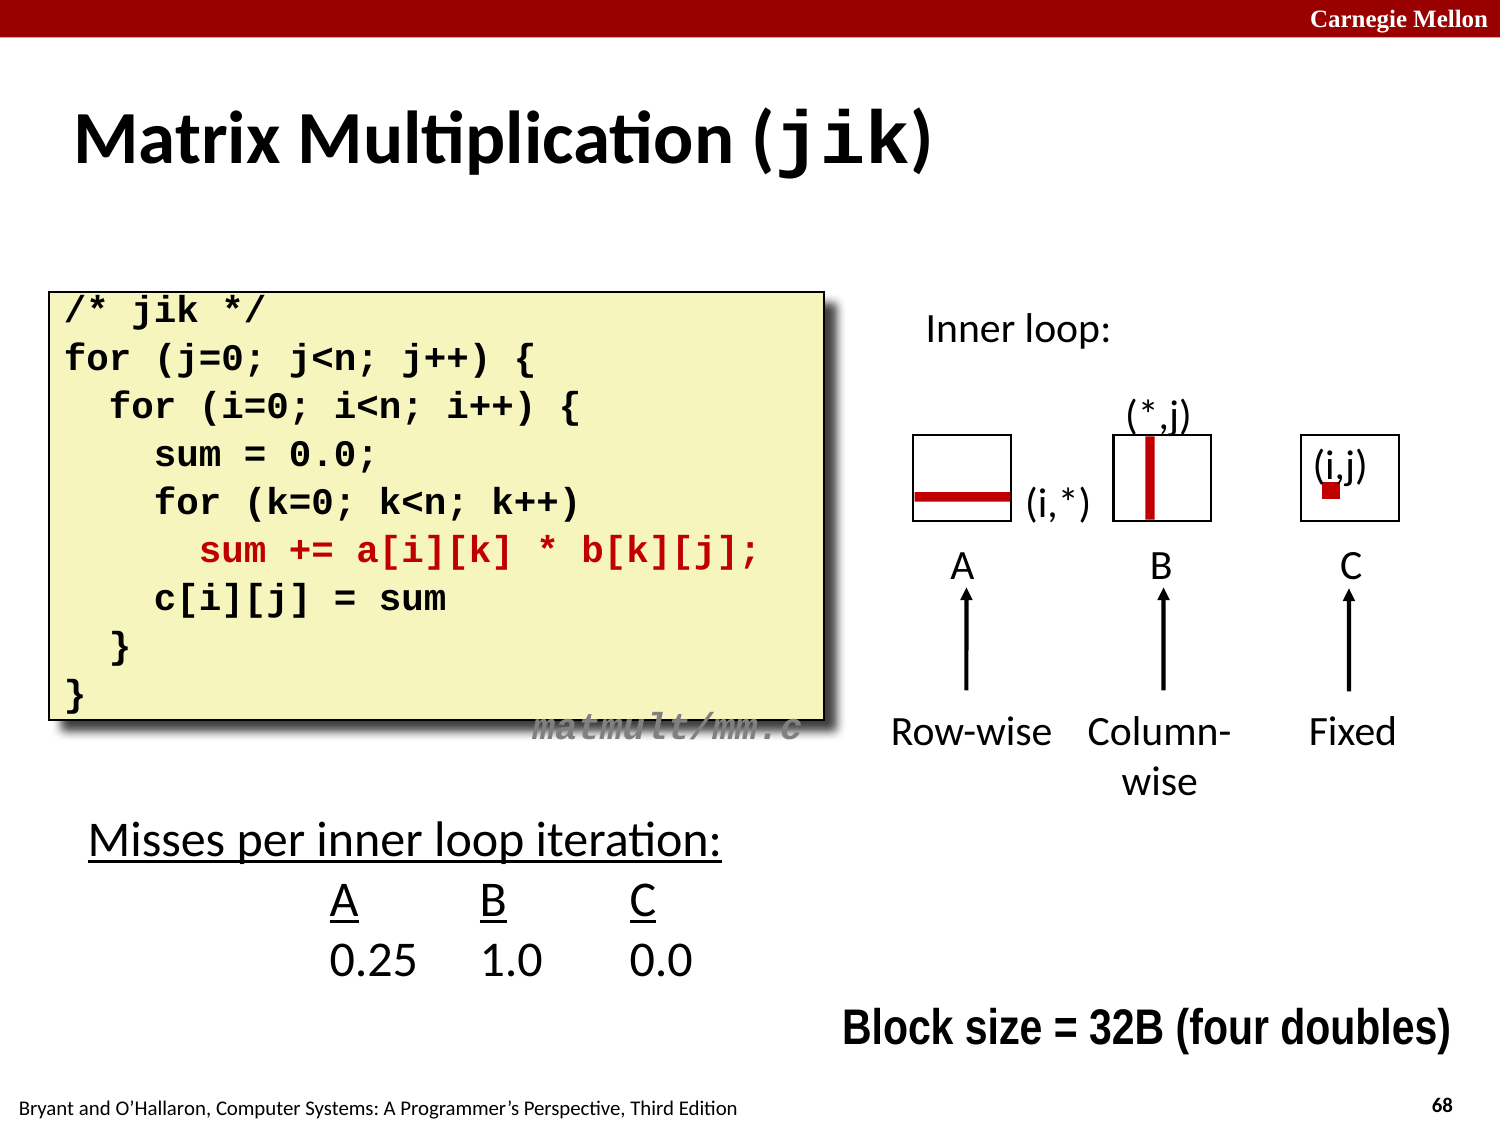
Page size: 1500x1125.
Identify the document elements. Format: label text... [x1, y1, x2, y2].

text_box [1300, 435, 1399, 521]
text_box Row-wise [875, 696, 1068, 761]
text_box Misses per inner loop iteration: A B C 0.25 1.0 0.0 [72, 798, 967, 1000]
text_box B [1135, 530, 1188, 596]
text_box Inner loop: [910, 293, 1127, 358]
text_box [1113, 435, 1212, 521]
text_box [913, 435, 1012, 521]
text_box Block size = 32B (four doubles) [827, 986, 1488, 1062]
text_box (i,j) [1297, 430, 1384, 496]
text_box /* jik */ for (j=0; j<n; j++) { for (i=0; i<n; i++) { sum = 0.0; for (k=0; k<n; k++) sum += a[i][k] * b[k][j]; c[i][j] = sum } } [49, 291, 824, 720]
text_box Column- wise [1072, 696, 1247, 811]
text_box C [1325, 530, 1378, 596]
text_box (i,*) [1010, 468, 1107, 533]
title Matrix Multiplication (jik) [58, 71, 1305, 197]
text_box [1342, 588, 1356, 692]
text_box [960, 587, 973, 691]
text_box A [935, 530, 990, 596]
text_box (*,j) [1110, 380, 1207, 446]
text_box matmult/mm.c [518, 698, 818, 756]
text_box Fixed [1293, 696, 1413, 761]
text_box [1157, 587, 1170, 691]
